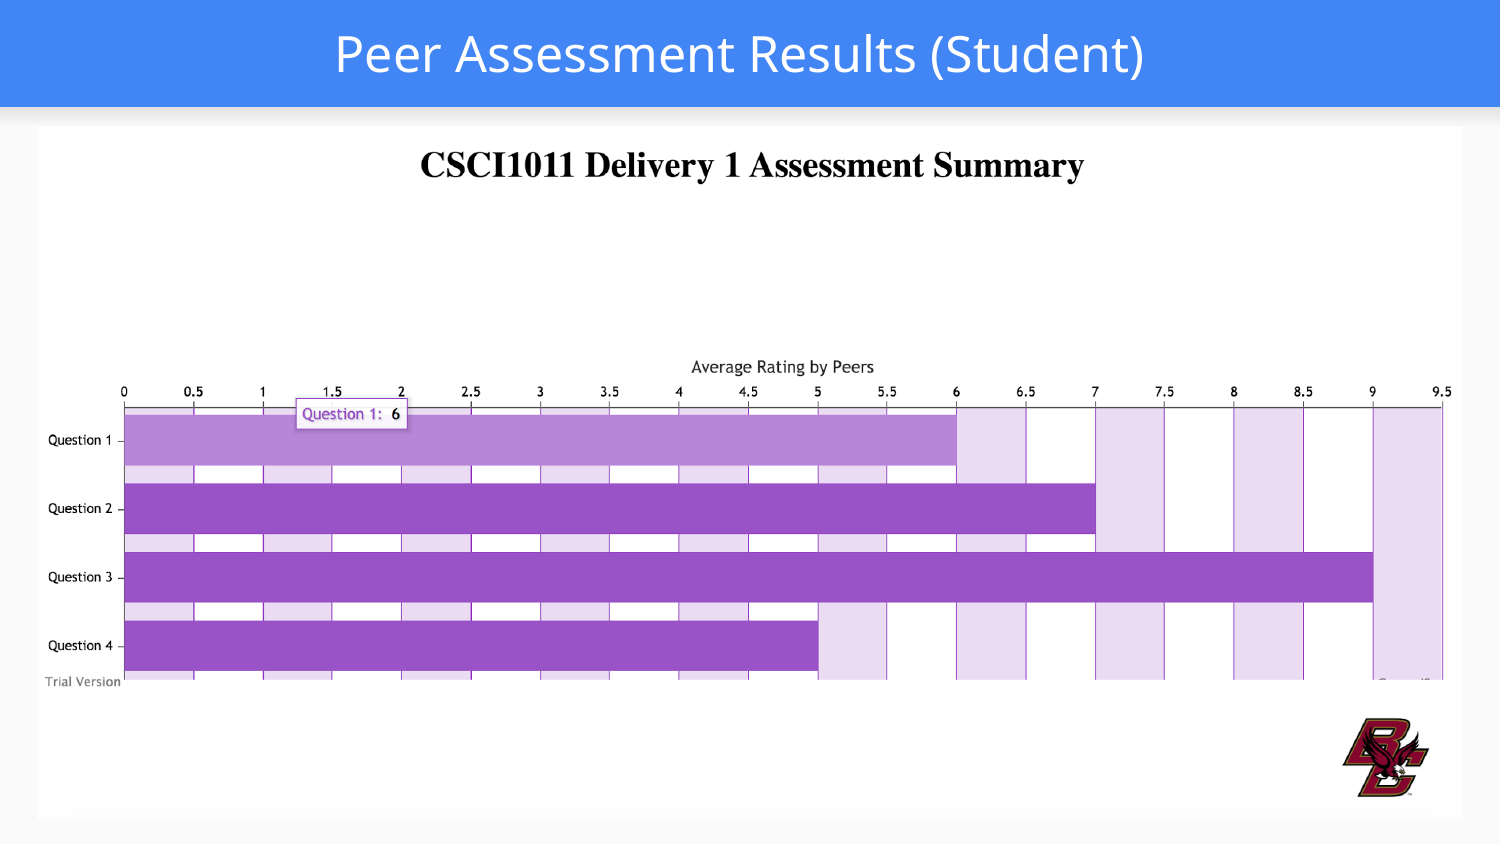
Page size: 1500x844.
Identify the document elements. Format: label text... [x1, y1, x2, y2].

title Peer Assessment Results (Student) [16, 2, 1464, 102]
picture [38, 126, 1462, 819]
